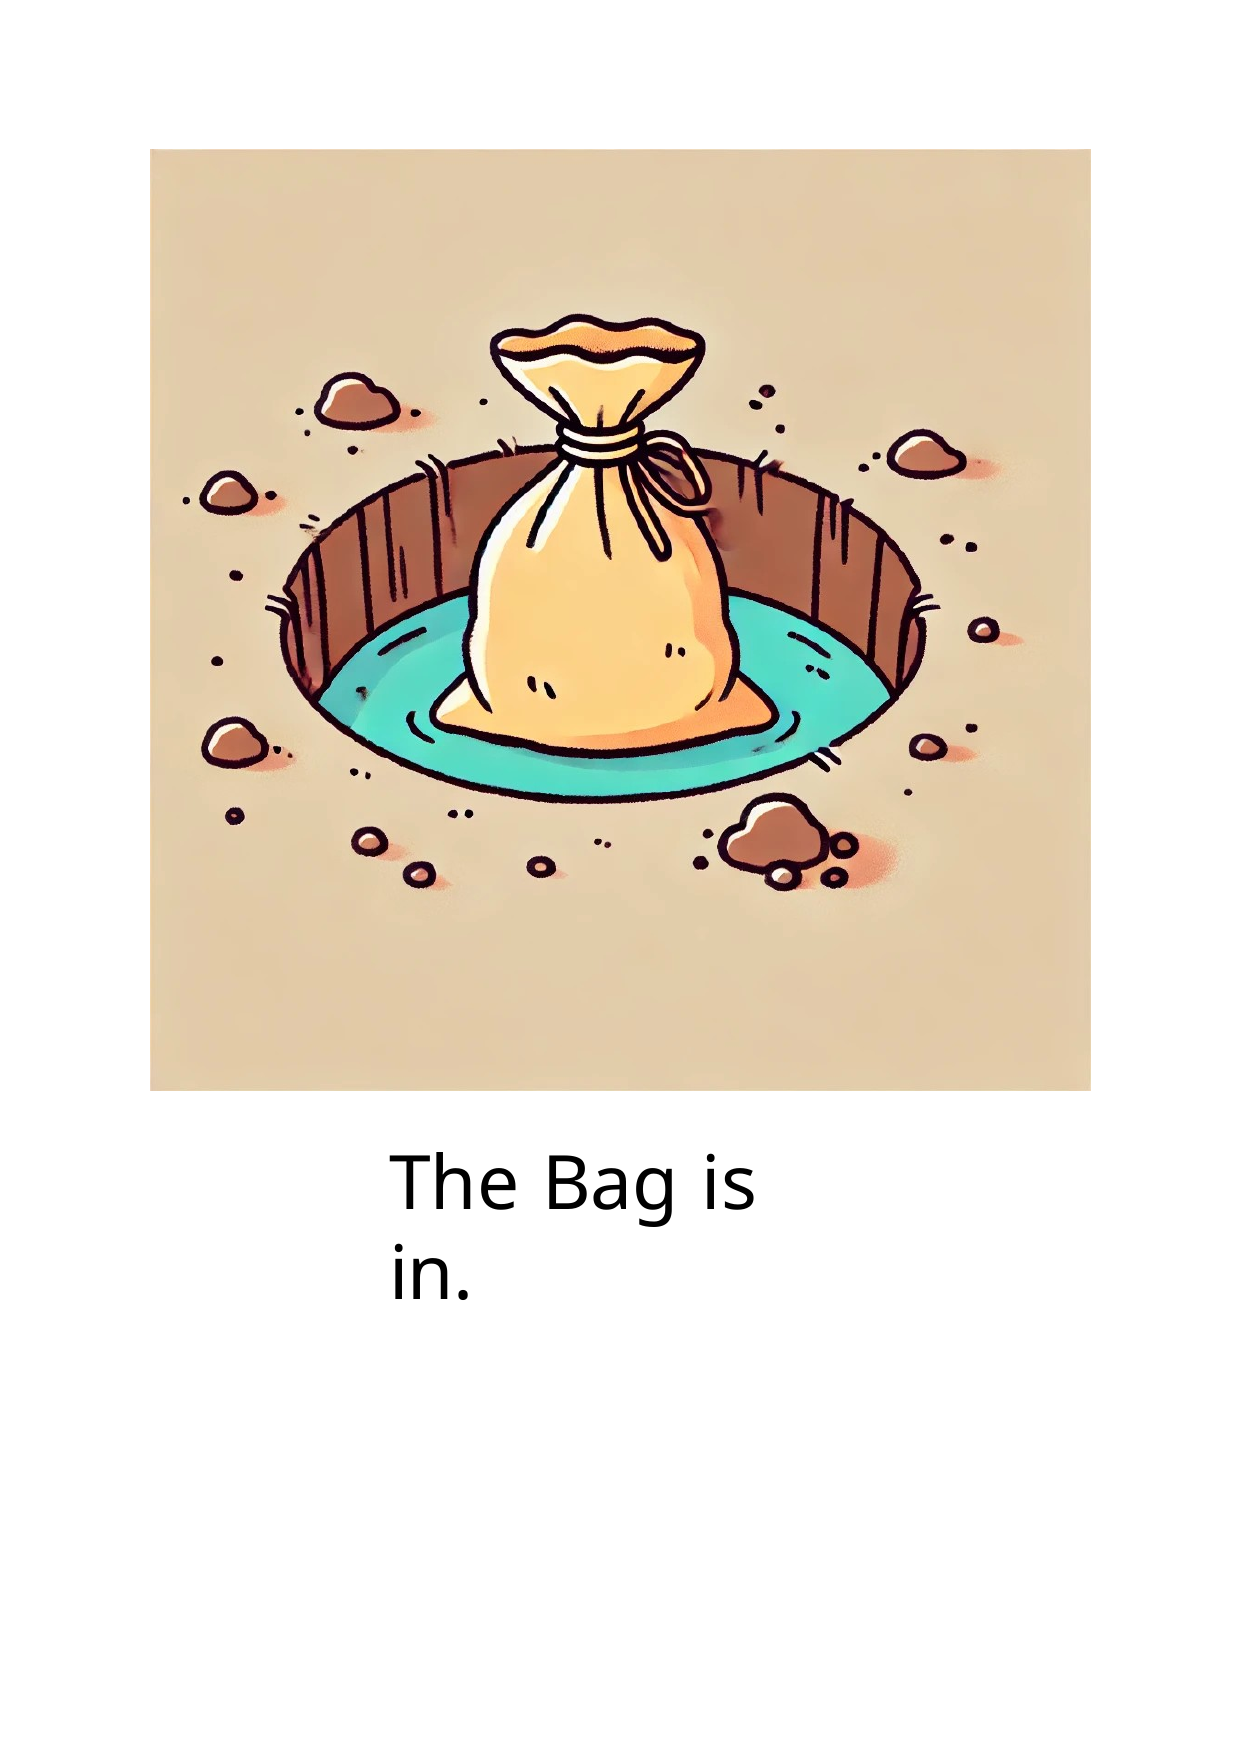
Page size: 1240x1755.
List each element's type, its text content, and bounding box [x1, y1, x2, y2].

picture [149, 149, 1091, 1091]
text_box The Bag is in. [387, 1132, 853, 1315]
